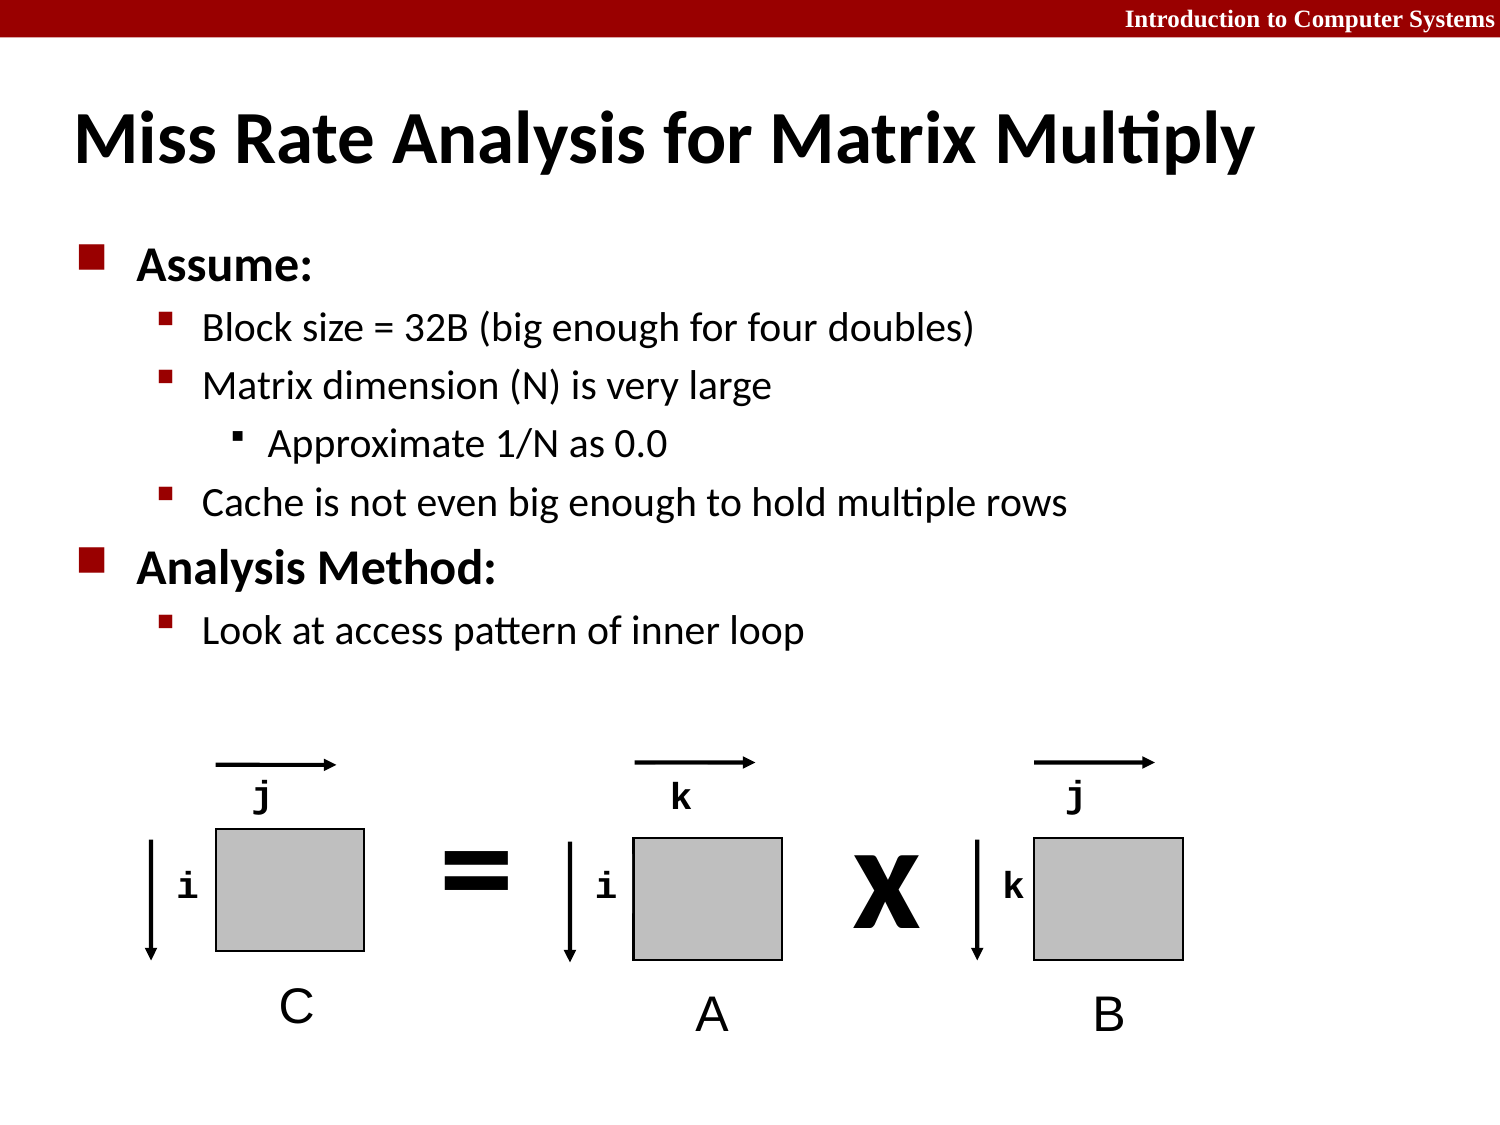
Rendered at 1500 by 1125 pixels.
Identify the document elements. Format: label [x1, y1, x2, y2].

text_box [424, 761, 513, 957]
text_box [150, 762, 365, 1042]
title [58, 71, 1305, 197]
text_box [976, 762, 1184, 1051]
list [64, 223, 1361, 1040]
text_box [569, 762, 783, 1051]
text_box [837, 771, 925, 966]
